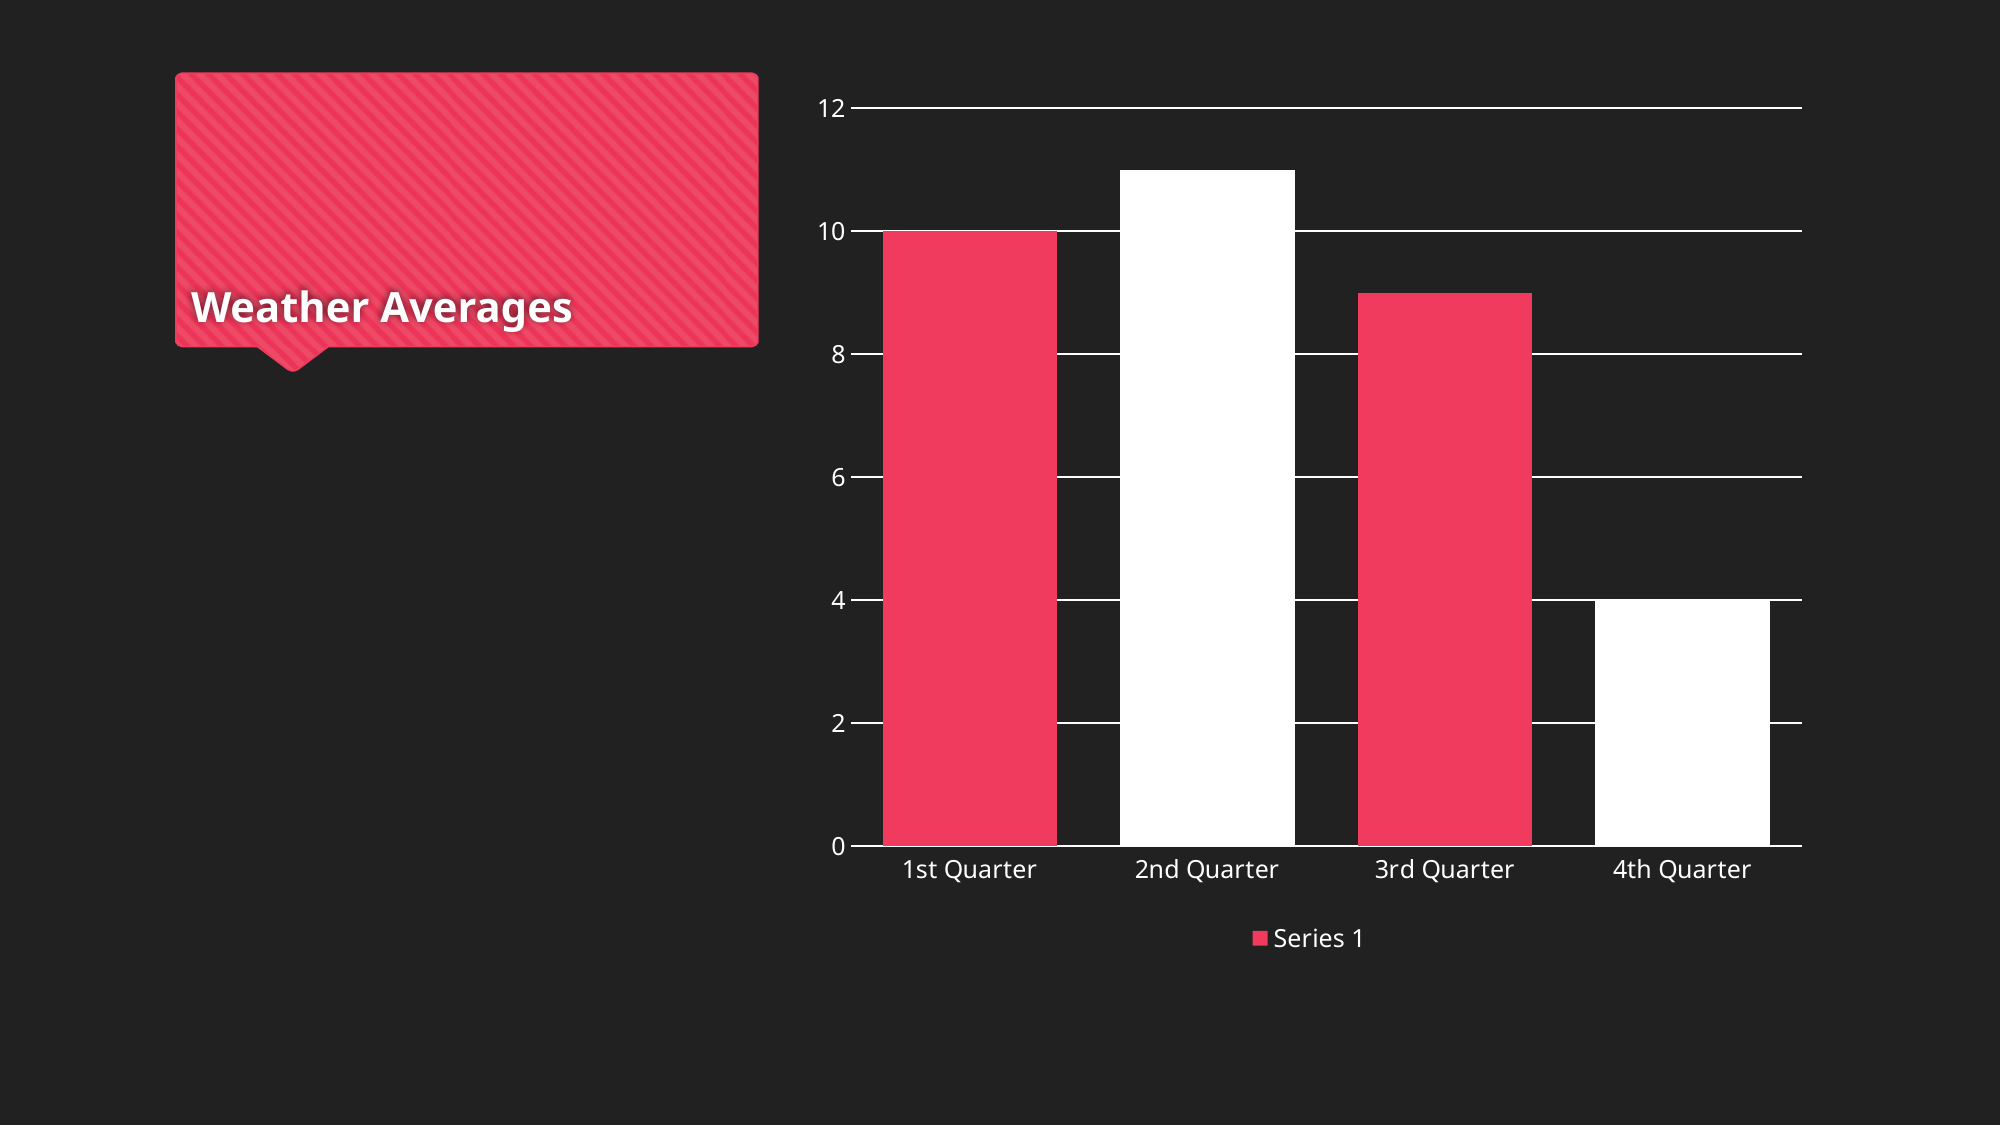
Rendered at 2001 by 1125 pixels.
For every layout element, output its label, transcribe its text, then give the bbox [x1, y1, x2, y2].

chart [796, 72, 1823, 962]
title Weather Averages [176, 73, 758, 339]
